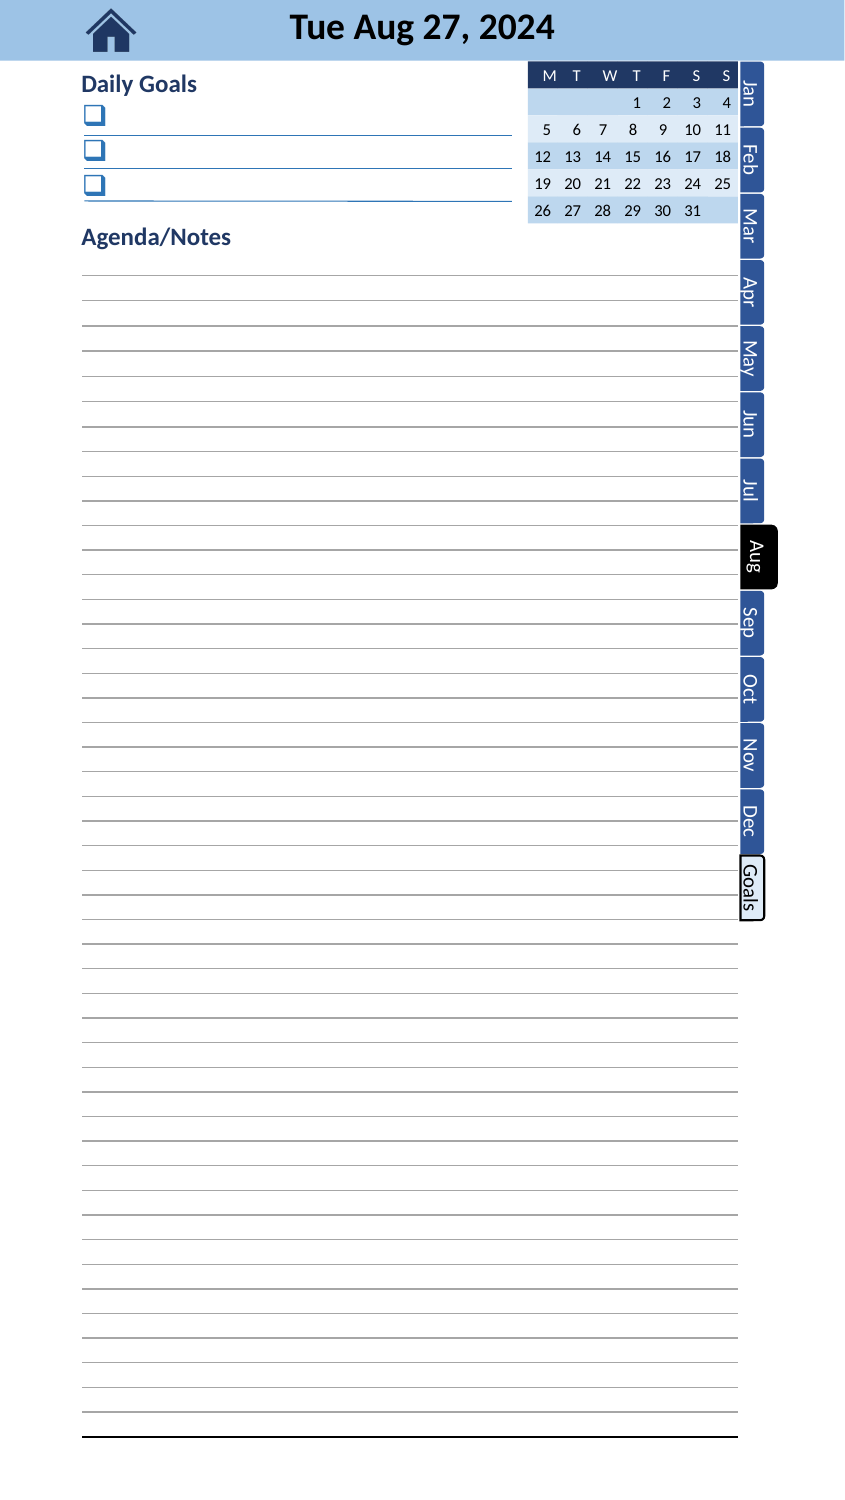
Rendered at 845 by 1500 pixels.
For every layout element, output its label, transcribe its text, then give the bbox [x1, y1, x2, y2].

picture [82, 1, 140, 59]
list Tue Aug 27, 2024 [190, 0, 655, 61]
